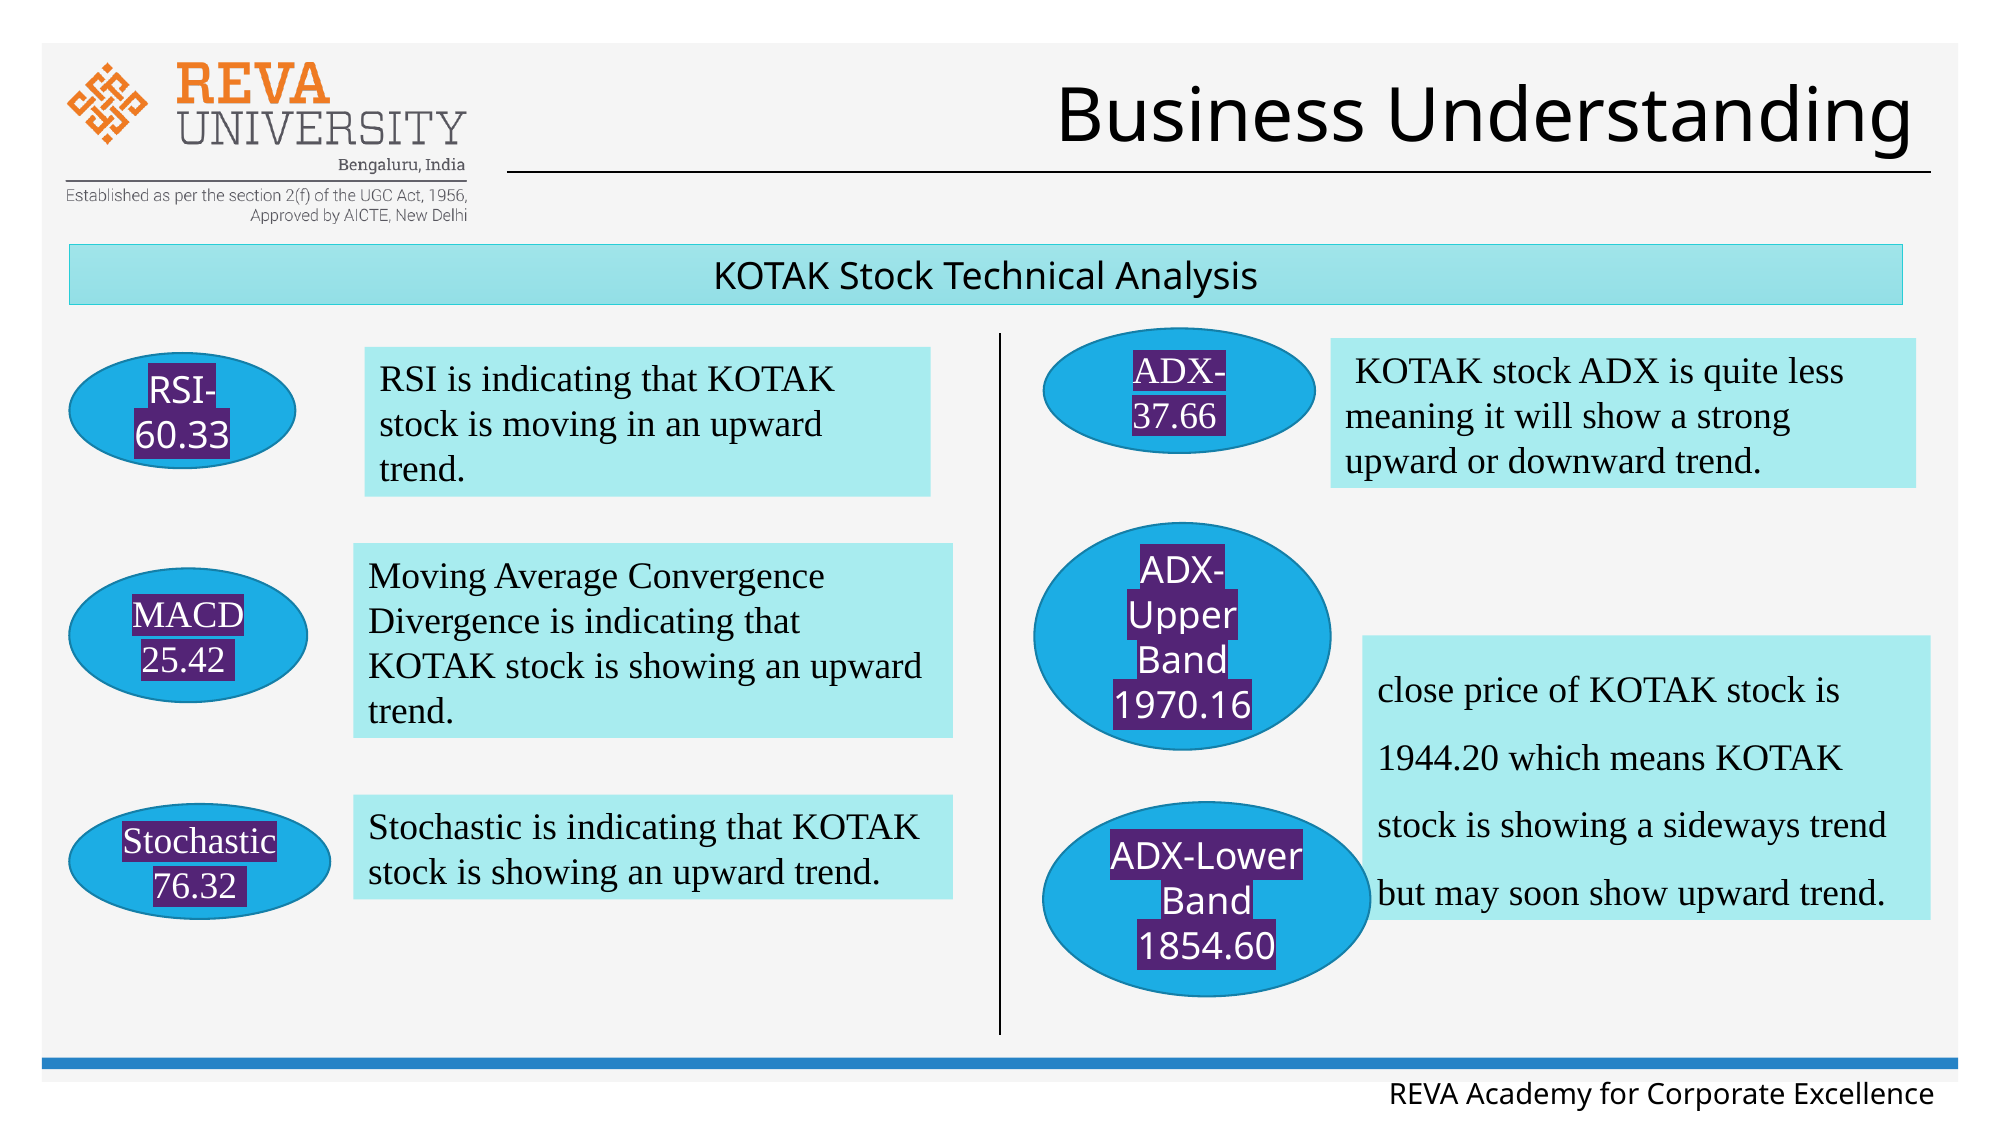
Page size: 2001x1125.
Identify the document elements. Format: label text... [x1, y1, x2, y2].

text_box close price of KOTAK stock is 1944.20 which means KOTAK stock is showing a sideways trend but may soon show upward trend. [1362, 635, 1931, 920]
text_box Stochastic is indicating that KOTAK stock is showing an upward trend. [353, 794, 953, 900]
text_box ADX-Lower Band 1854.60 [1042, 801, 1372, 998]
title Business Understanding [555, 62, 1931, 173]
text_box KOTAK stock ADX is quite less meaning it will show a strong upward or downward trend. [1330, 338, 1917, 488]
text_box Stochastic76.32 [68, 802, 332, 920]
text_box KOTAK Stock Technical Analysis [69, 244, 1903, 305]
text_box MACD 25.42 [68, 567, 309, 704]
text_box ADX- 37.66 [1042, 327, 1317, 454]
picture [65, 62, 467, 224]
text_box ADX-Upper Band 1970.16 [1033, 521, 1332, 751]
text_box Moving Average Convergence Divergence is indicating that KOTAK stock is showing an upward trend. [353, 543, 953, 738]
text_box RSI-60.33 [68, 351, 297, 470]
text_box RSI is indicating that KOTAK stock is moving in an upward trend. [364, 346, 931, 497]
